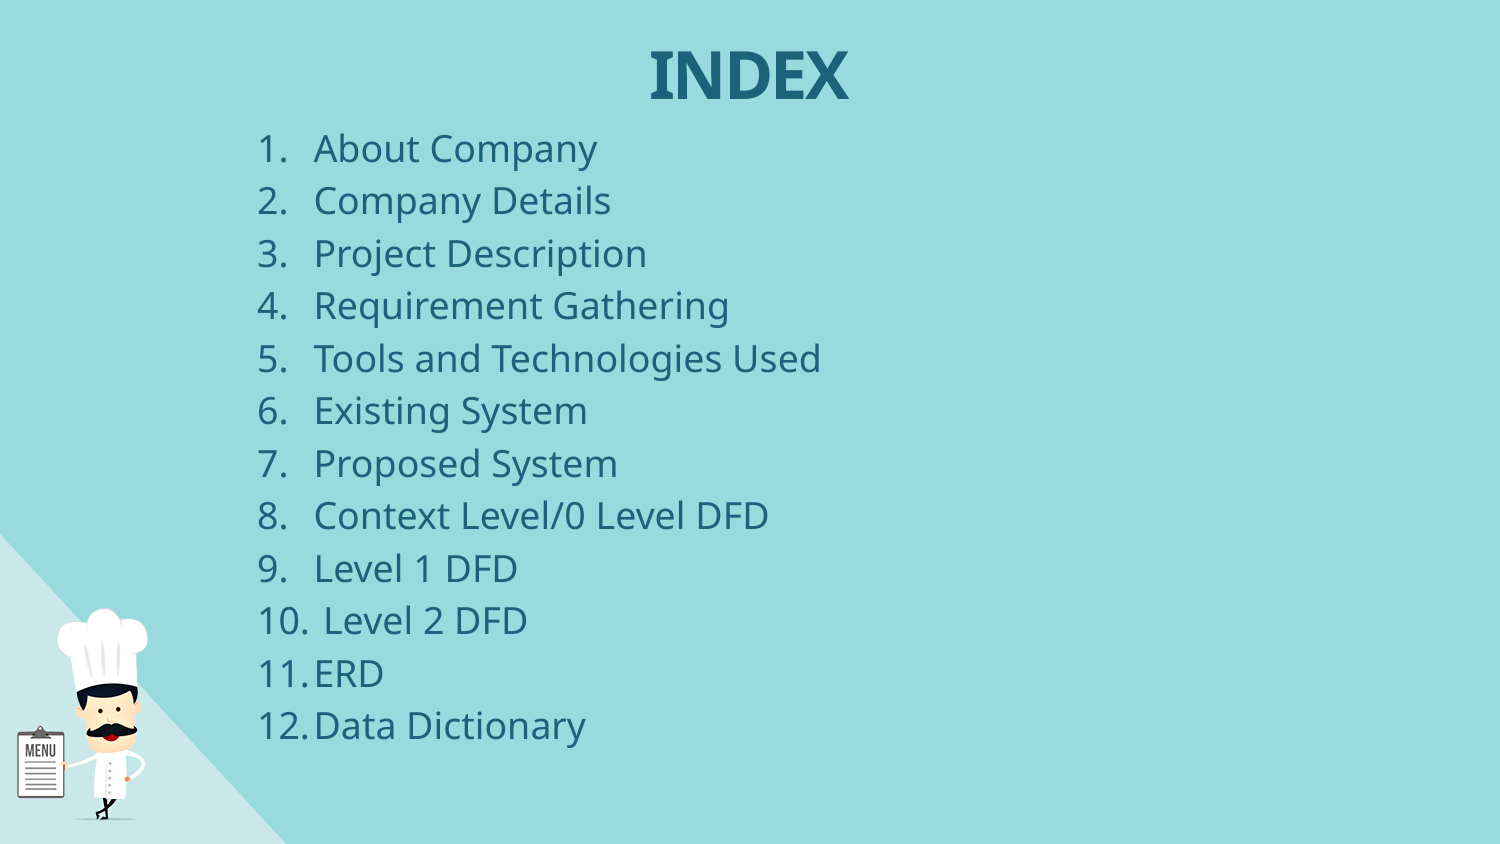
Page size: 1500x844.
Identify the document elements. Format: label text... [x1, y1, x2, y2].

title INDEX [0, 0, 1500, 146]
picture [0, 146, 1500, 844]
list About Company Company Details Project Description Requirement Gathering Tools and Technologies Used Existing System Proposed System Context Level/0 Level DFD Level 1 DFD Level 2 DFD ERD Data Dictionary [147, 117, 1447, 732]
